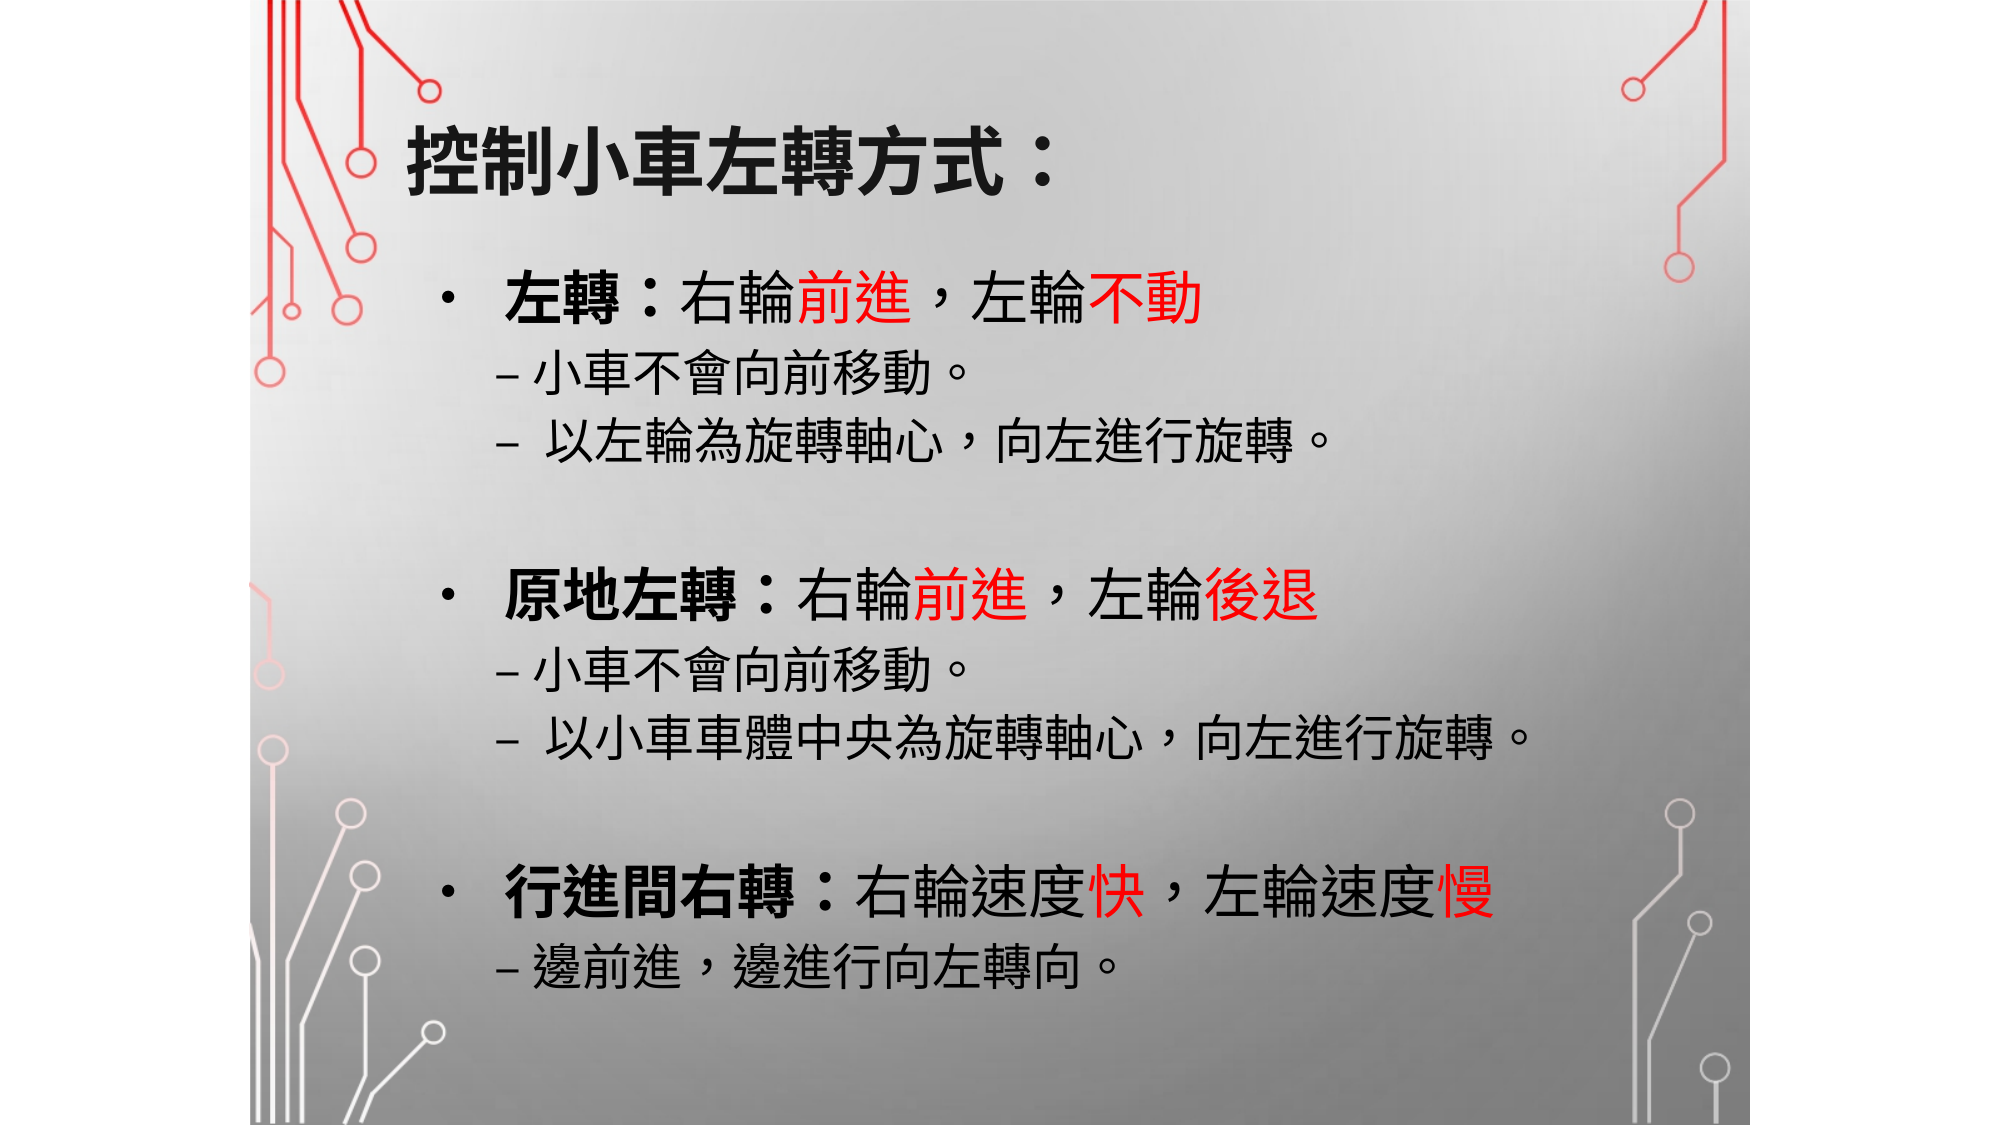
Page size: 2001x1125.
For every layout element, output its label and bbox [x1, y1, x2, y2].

picture [249, 0, 1750, 1125]
